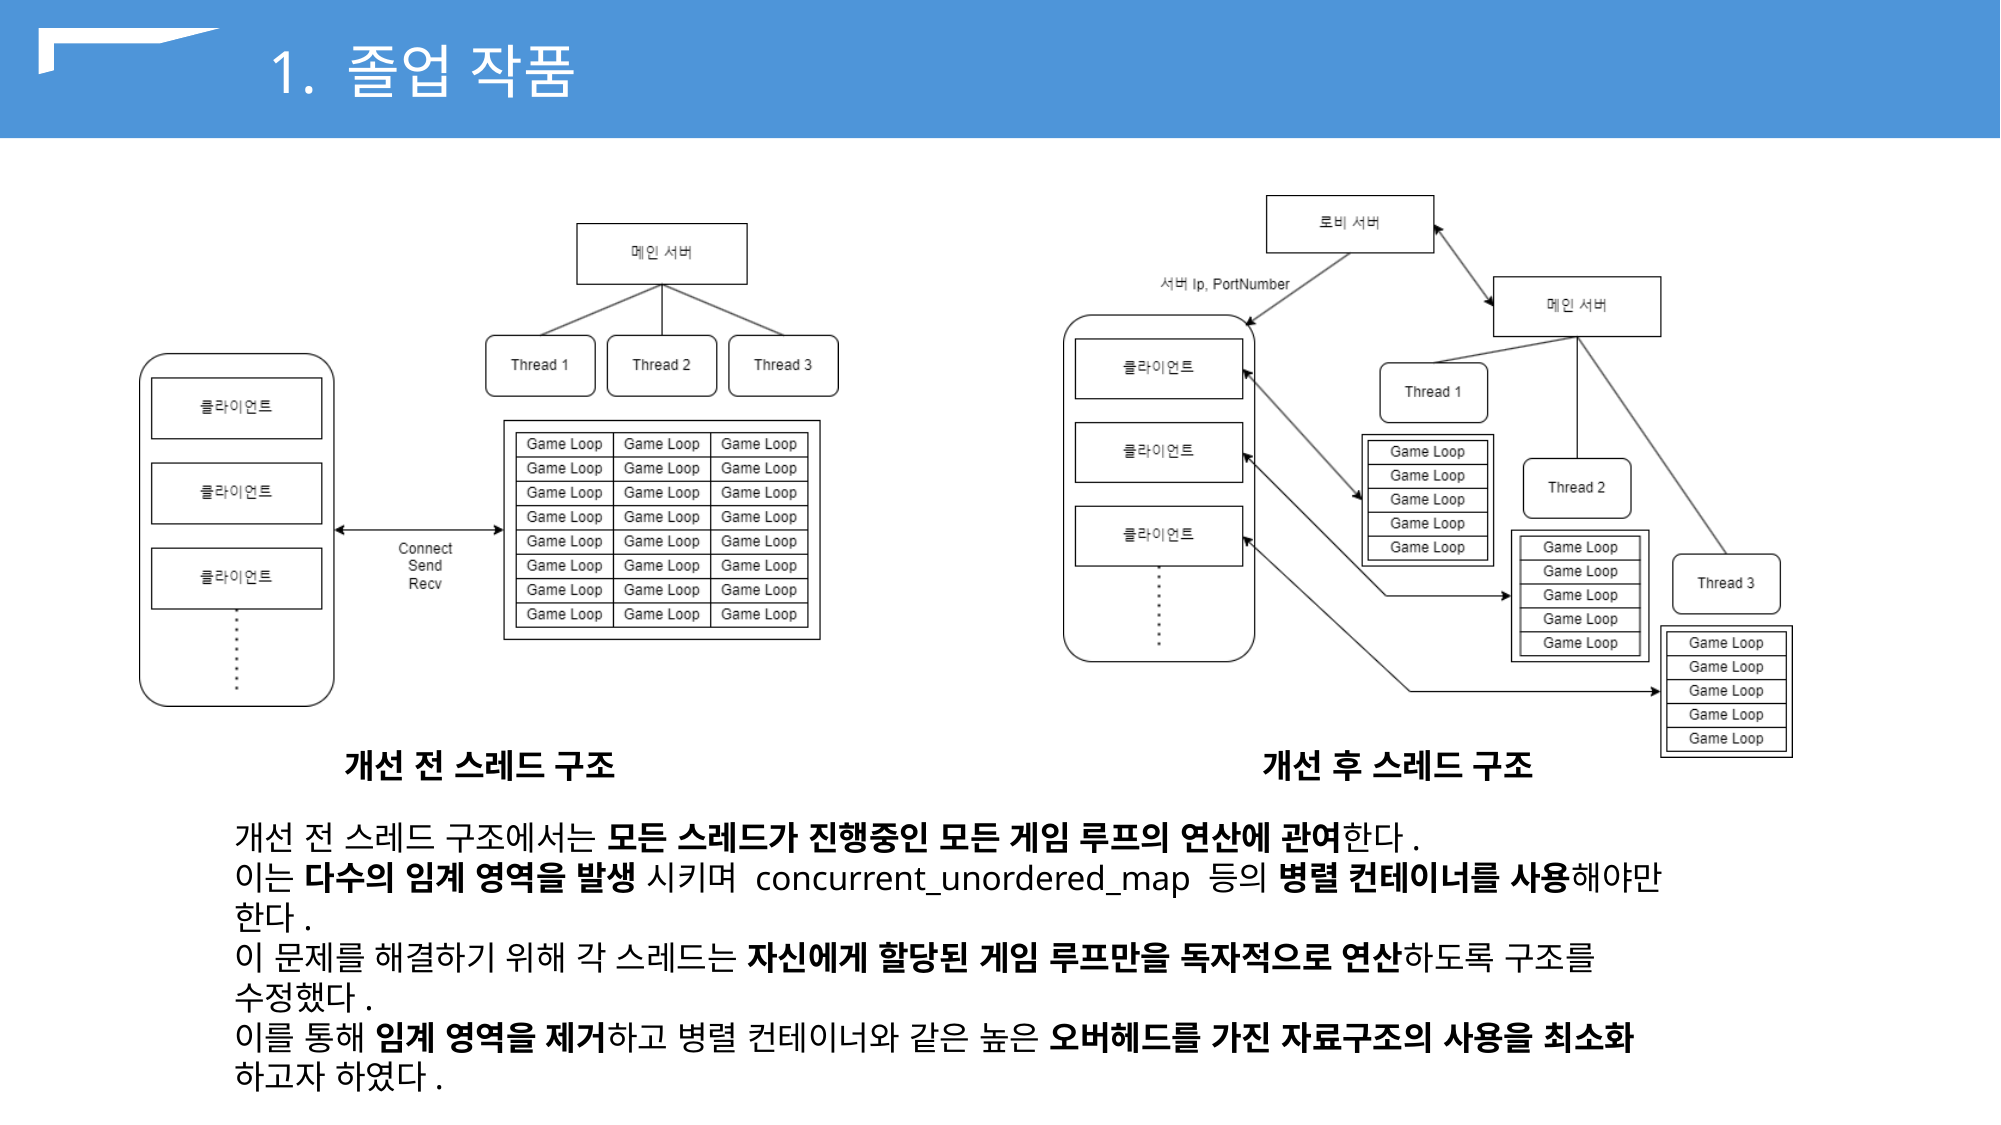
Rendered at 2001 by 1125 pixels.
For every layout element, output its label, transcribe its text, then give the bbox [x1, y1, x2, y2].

text_box 개선 후 스레드 구조 [1247, 759, 1581, 793]
picture [139, 222, 839, 707]
text_box [0, 0, 2000, 140]
text_box [36, 26, 221, 77]
text_box 개선 전 스레드 구조 [329, 737, 663, 793]
picture [1062, 195, 1794, 759]
text_box 1. 졸업 작품 [253, 28, 1064, 113]
text_box 개선 전 스레드 구조에서는 모든 스레드가 진행중인 모든 게임 루프의 연산에 관여한다. 이는 다수의 임계 영역을 발생 시키며 concurrent_unordered_map 등의 병렬 컨테이너를 사용해야만 한다. 이 문제를 해결하기 위해 각 스레드는 자신에게 할당된 게임 루프만을 독자적으로 연산하도록 구조를 수정했다. 이를 통해 임계 영역을 제거하고 병렬 컨테이너와 같은 높은 오버헤드를 가진 자료구조의 사용을 최소화 하고자 하였다. [219, 809, 1734, 1104]
